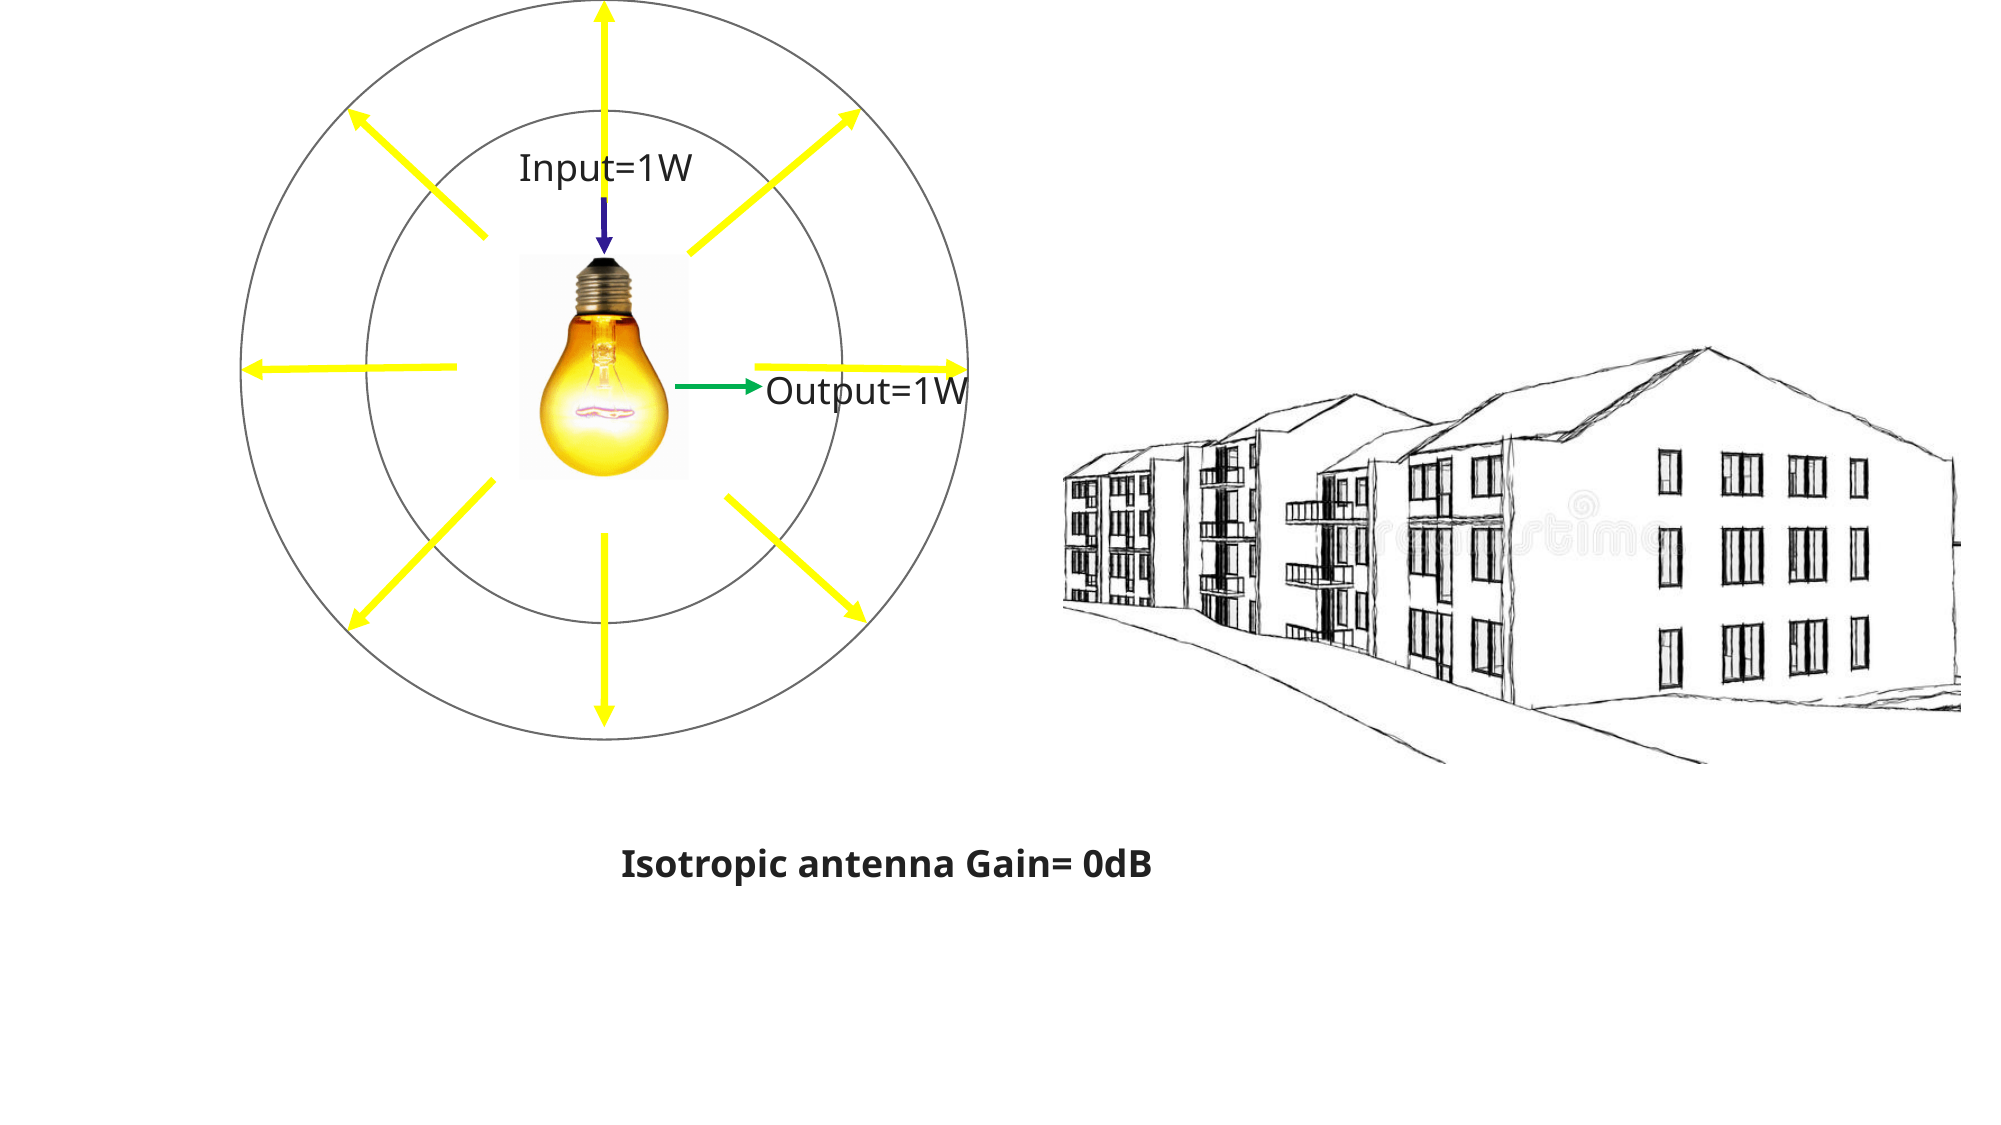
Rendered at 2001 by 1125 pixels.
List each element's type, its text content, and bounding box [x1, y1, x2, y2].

text_box Output=1W [750, 359, 984, 420]
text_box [347, 108, 487, 239]
text_box Input=1W [504, 136, 604, 197]
picture [519, 254, 689, 480]
picture [1063, 282, 1961, 764]
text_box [688, 108, 862, 255]
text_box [725, 495, 867, 624]
text_box [605, 0, 969, 384]
text_box Isotropic antenna Gain= 0dB [606, 832, 1169, 893]
text_box Input=1W [605, 136, 688, 197]
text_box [754, 366, 968, 370]
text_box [240, 366, 457, 370]
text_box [347, 479, 494, 632]
text_box [239, 0, 966, 741]
